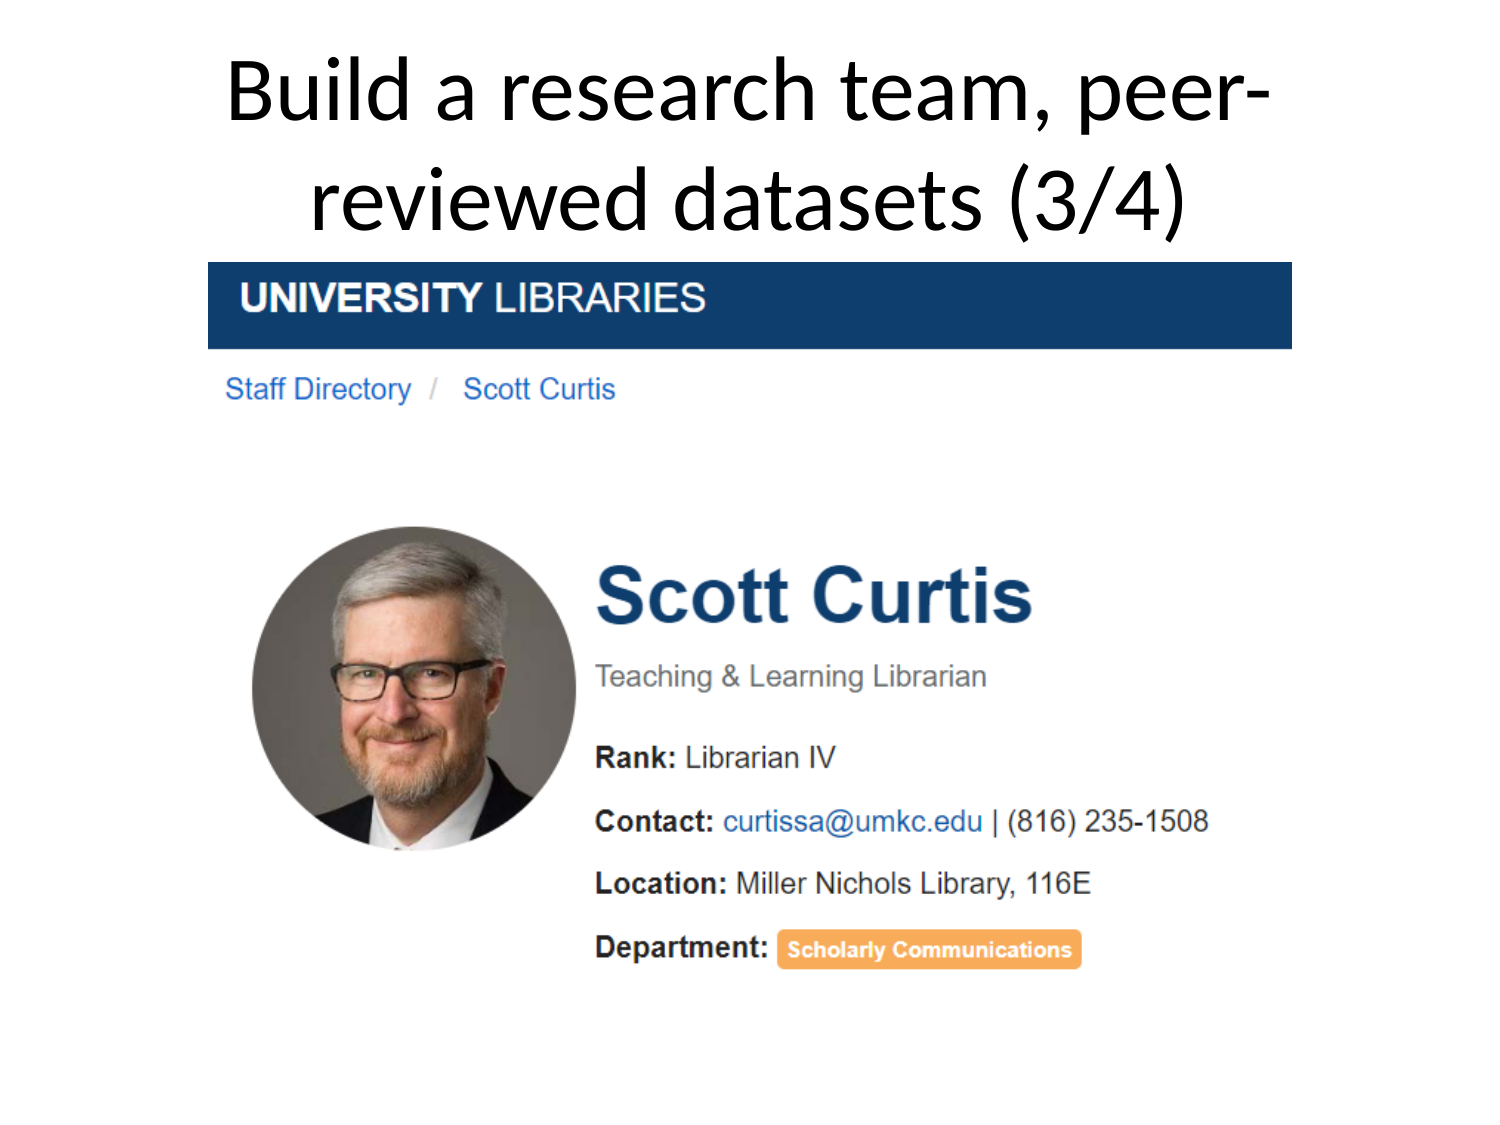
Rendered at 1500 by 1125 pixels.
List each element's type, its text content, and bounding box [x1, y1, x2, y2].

picture [208, 262, 1292, 1005]
title Build a research team, peer-reviewed datasets (3/4) [75, 45, 1425, 233]
